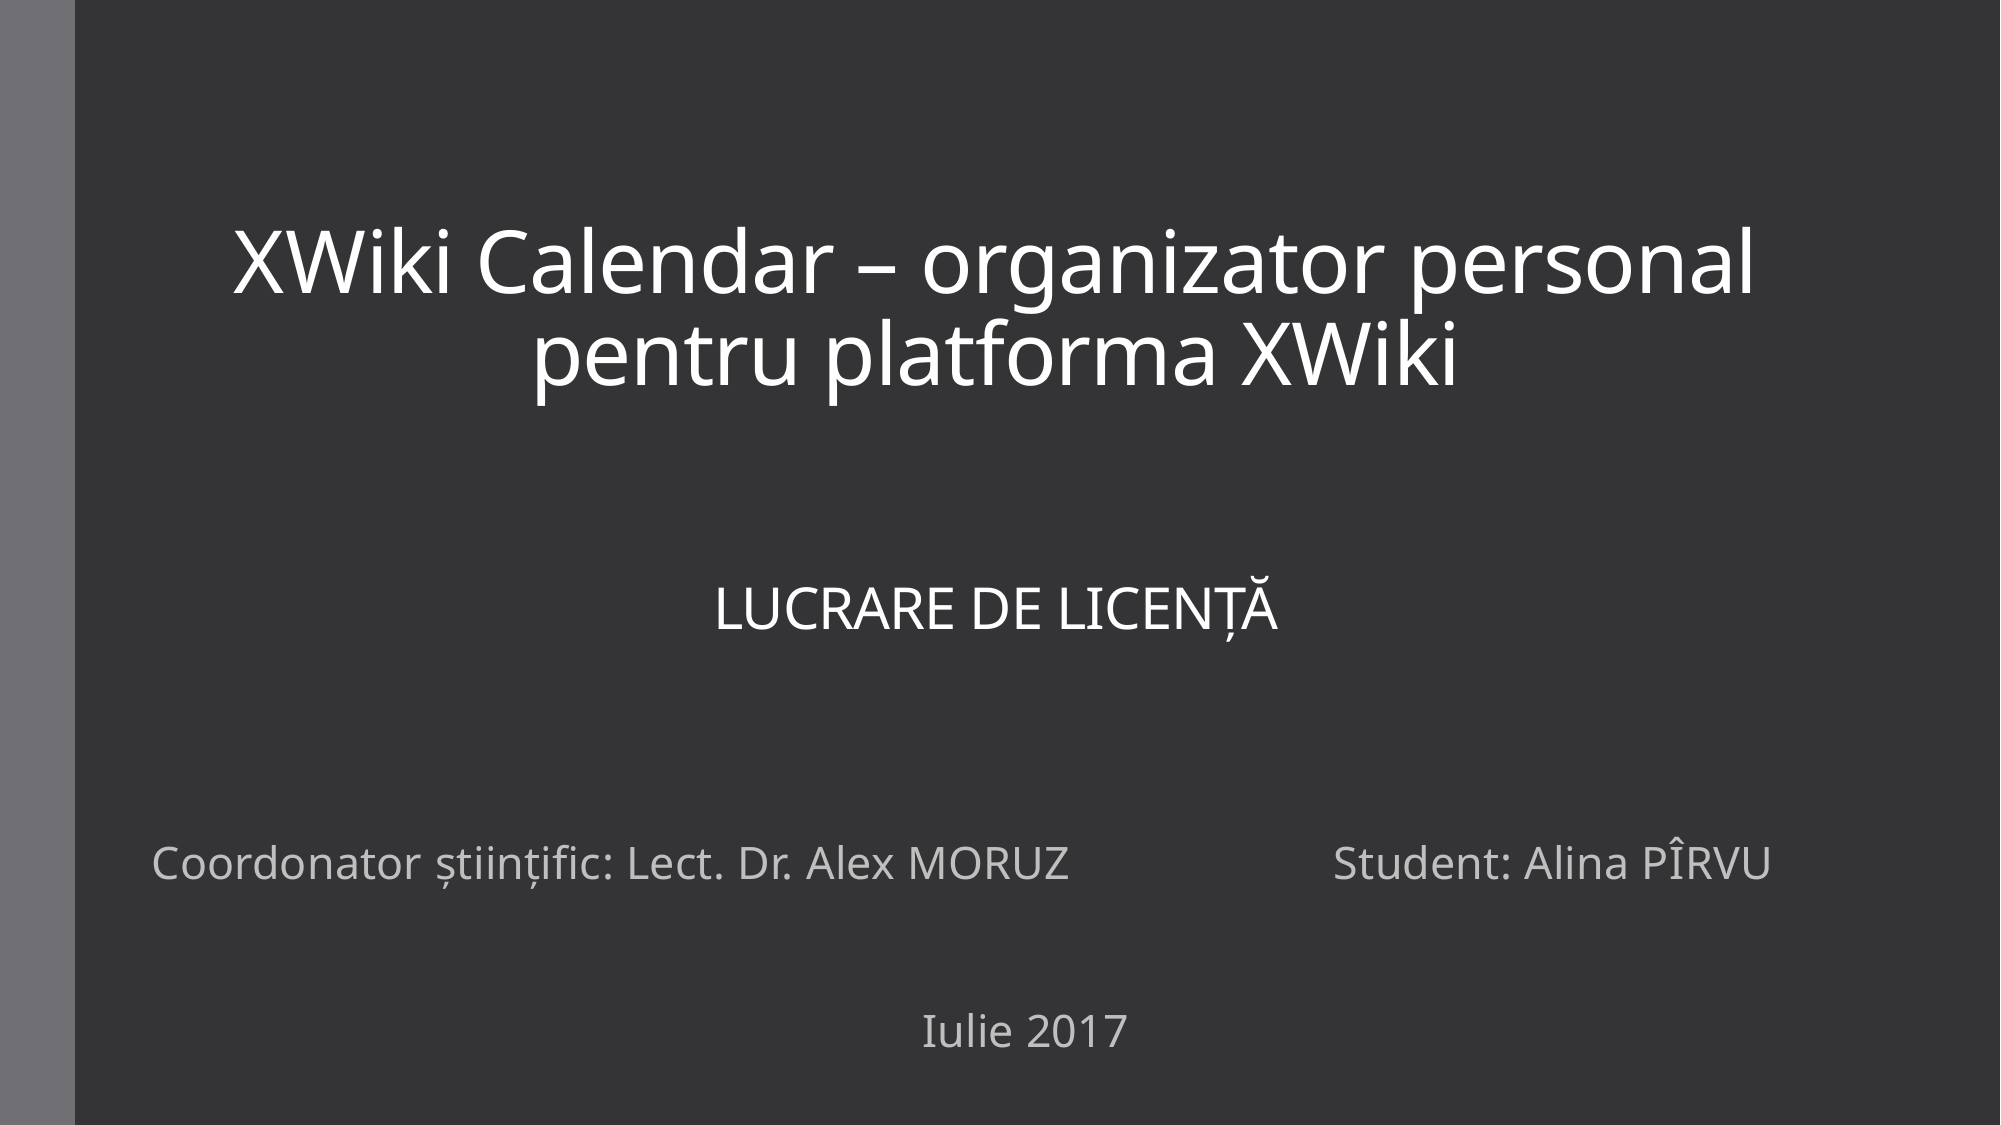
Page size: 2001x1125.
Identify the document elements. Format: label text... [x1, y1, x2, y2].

subtitle Coordonator științific: Lect. Dr. Alex MORUZ Student: Alina PÎRVU Iulie 2017 [136, 831, 1915, 1065]
title XWiki Calendar – organizator personal pentru platforma XWiki LUCRARE DE LICENȚĂ [206, 124, 1785, 647]
